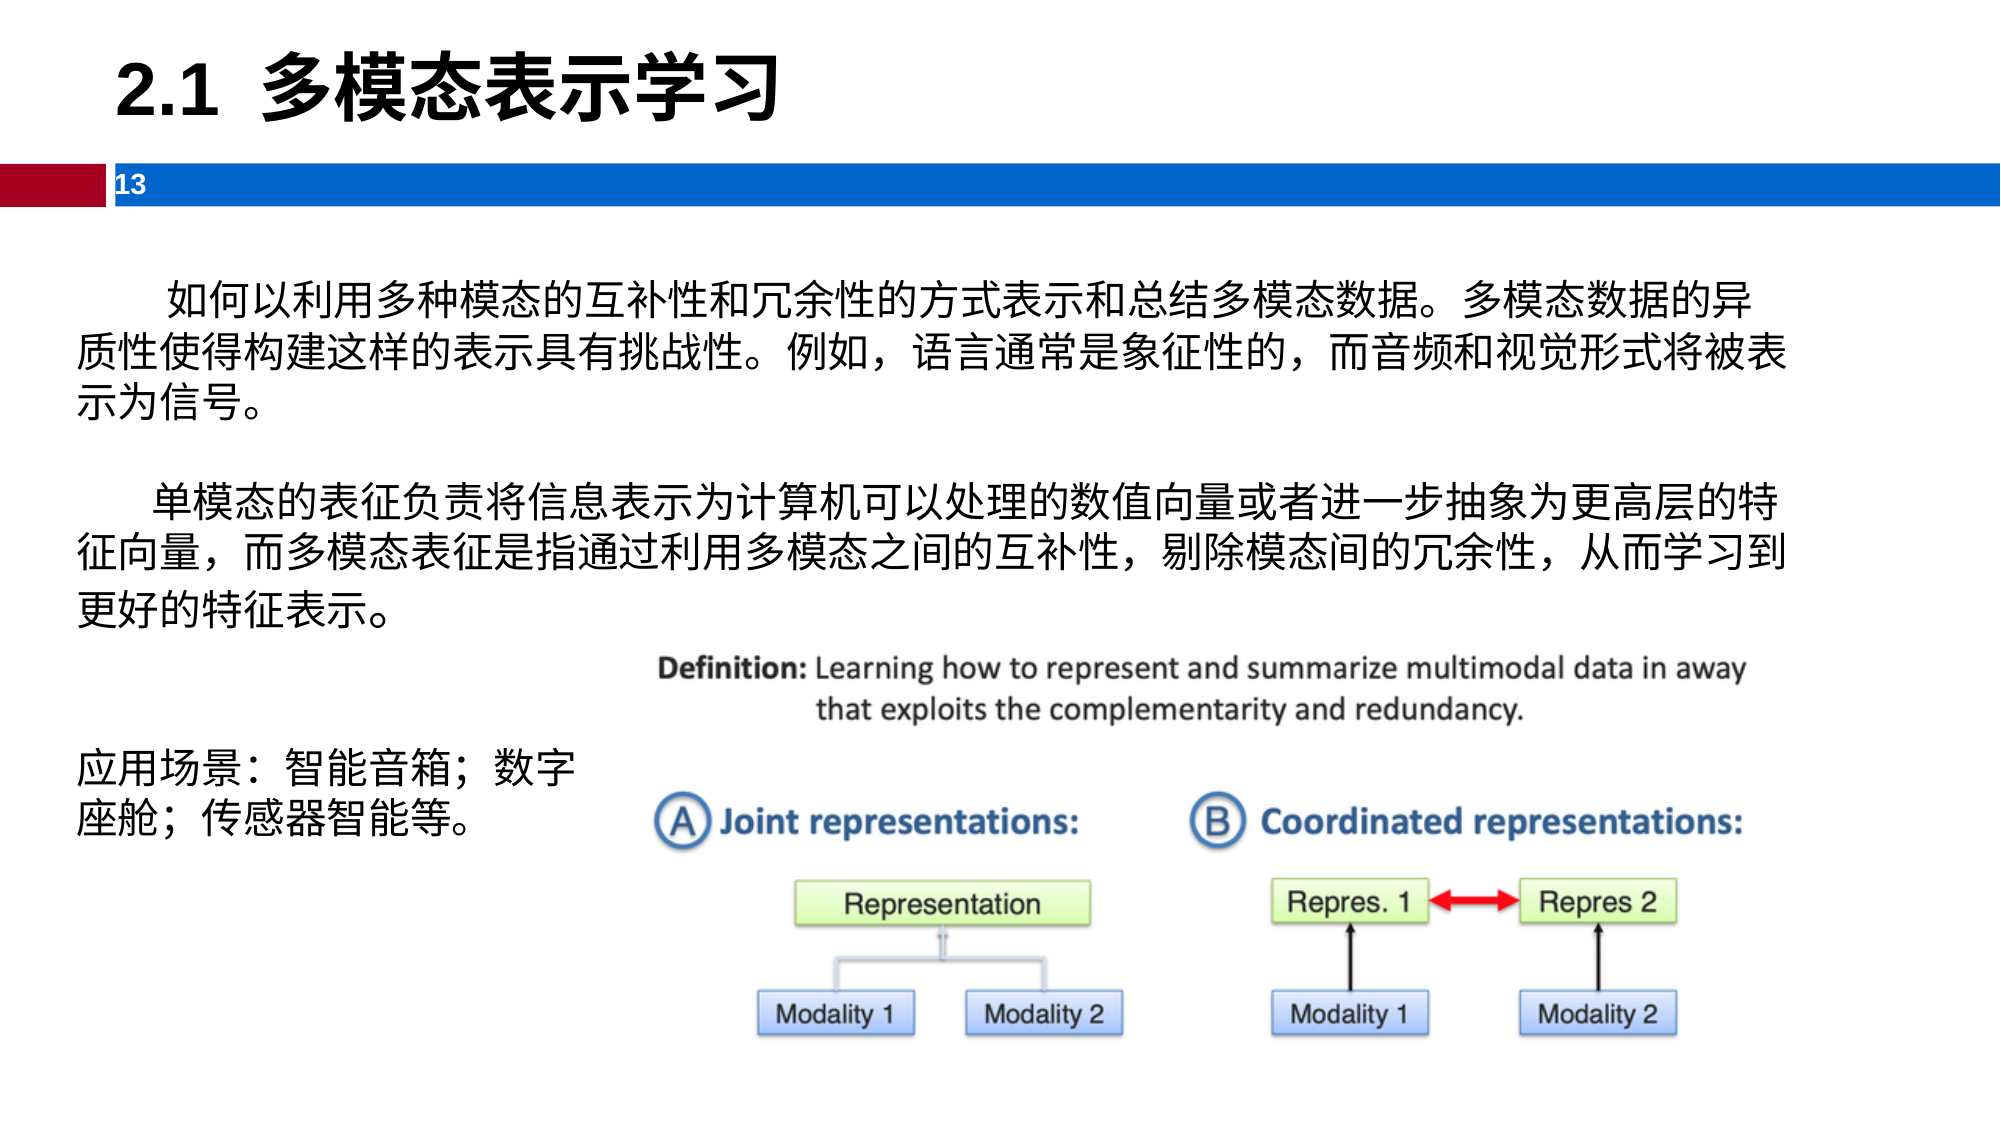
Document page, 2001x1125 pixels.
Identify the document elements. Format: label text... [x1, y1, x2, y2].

text_box 应用场景：智能音箱；数字座舱；传感器智能等。 [61, 734, 625, 1001]
title 2.1 多模态表示学习 [113, 0, 946, 180]
picture [630, 629, 1756, 1066]
text_box 如何以利用多种模态的互补性和冗余性的方式表示和总结多模态数据。多模态数据的异质性使得构建这样的表示具有挑战性。例如，语言通常是象征性的，而音频和视觉形式将被表示为信号。 单模态的表征负责将信息表示为计算机可以处理的数值向量或者进一步抽象为更高层的特征向量，而多模态表征是指通过利用多模态之间的互补性，剔除模态间的冗余性，从而学习到更好的特征表示。 [61, 258, 1807, 644]
